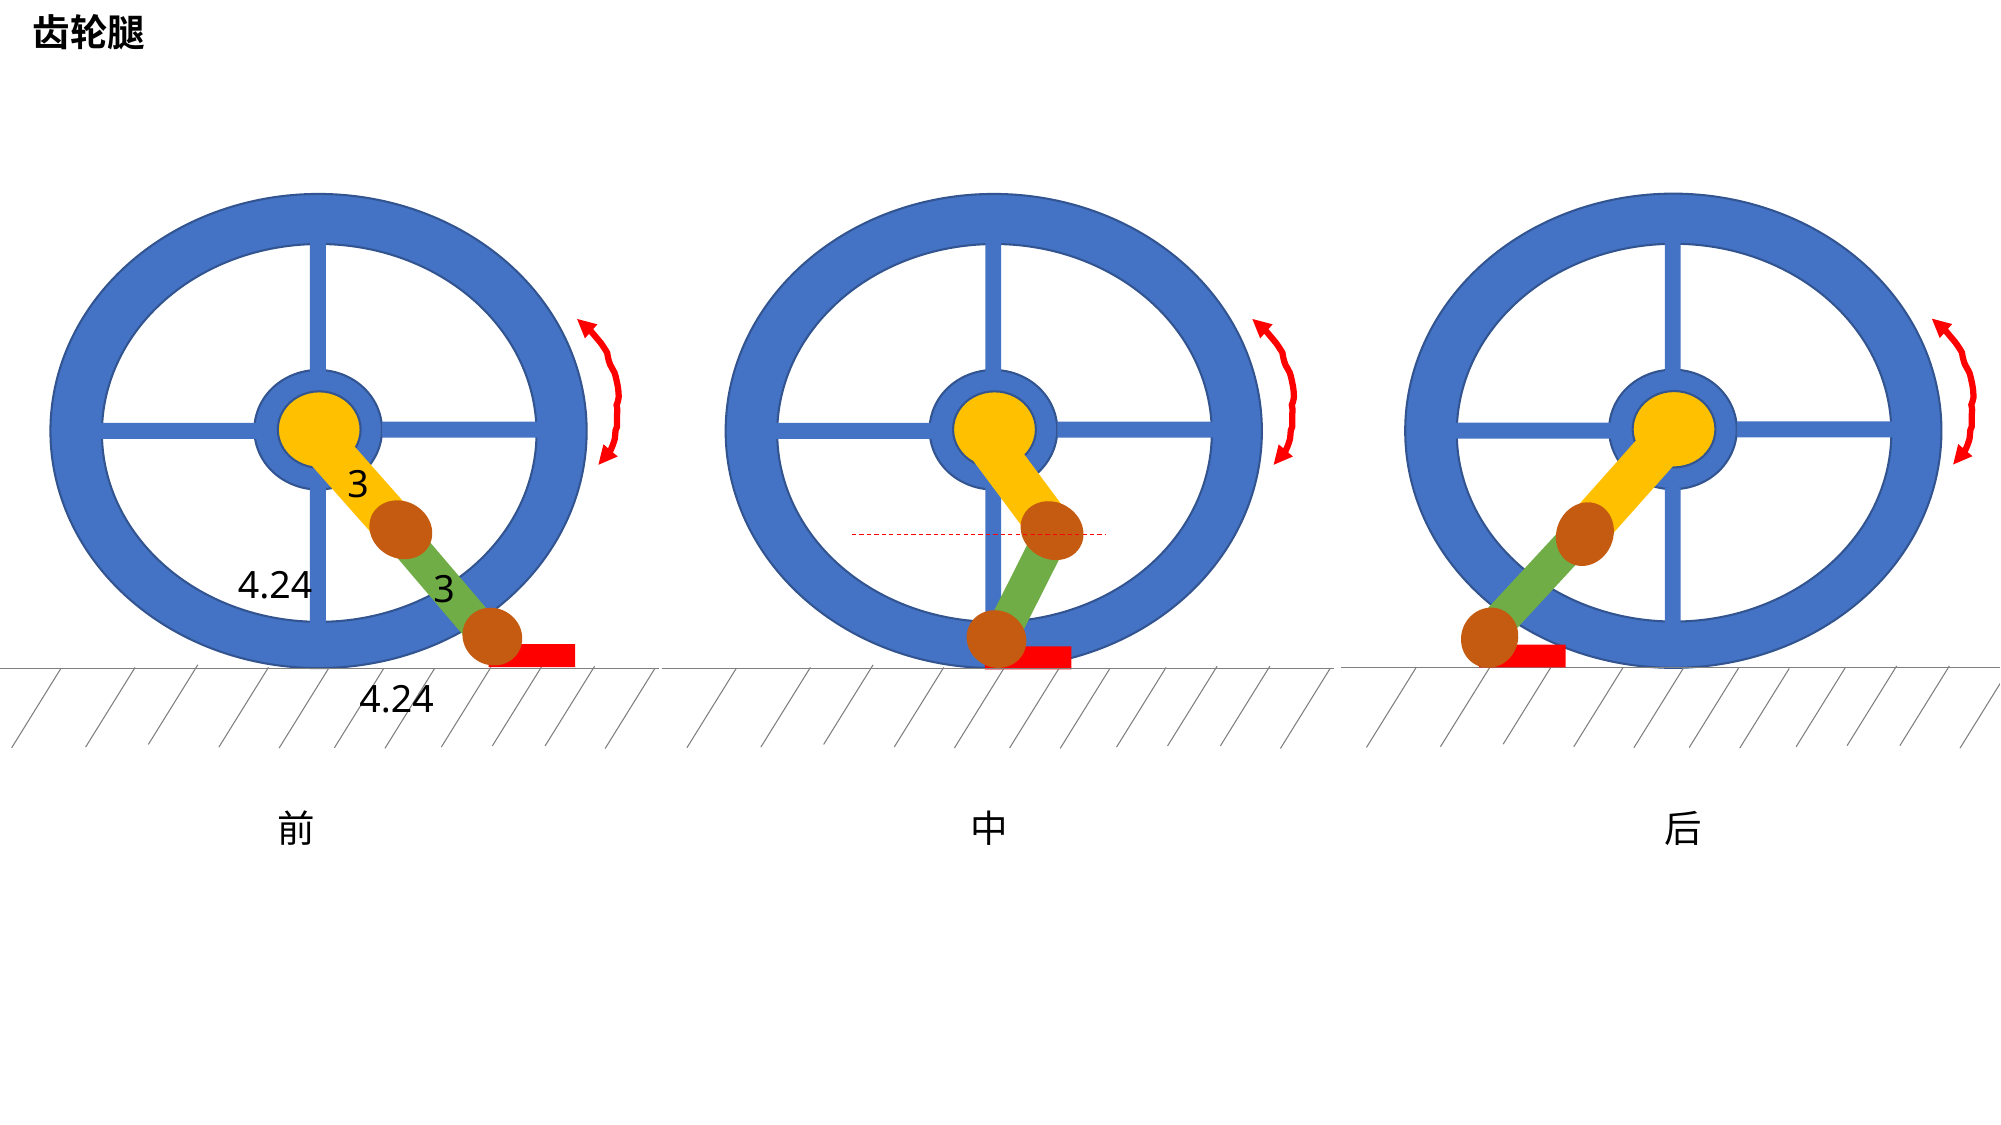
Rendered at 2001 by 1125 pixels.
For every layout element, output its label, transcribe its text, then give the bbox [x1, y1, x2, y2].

text_box [1252, 318, 1295, 465]
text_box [1009, 668, 1060, 748]
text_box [1116, 667, 1167, 748]
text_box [605, 668, 655, 749]
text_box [85, 667, 136, 748]
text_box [376, 396, 490, 742]
text_box 3 [332, 453, 376, 513]
text_box [760, 422, 939, 440]
text_box [1682, 438, 1893, 623]
text_box [1439, 422, 1504, 440]
text_box [1404, 192, 1943, 667]
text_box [148, 664, 198, 745]
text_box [894, 667, 944, 748]
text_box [384, 742, 435, 749]
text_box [1504, 400, 1618, 690]
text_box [760, 667, 811, 748]
text_box [327, 243, 538, 421]
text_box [1689, 667, 1739, 748]
text_box [253, 369, 376, 490]
text_box [490, 439, 538, 552]
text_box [334, 668, 384, 748]
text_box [1167, 666, 1218, 746]
text_box [1616, 369, 1738, 490]
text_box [1633, 668, 1684, 748]
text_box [441, 667, 491, 748]
text_box [1002, 243, 1213, 421]
text_box [1682, 242, 1892, 420]
text_box [1631, 390, 1717, 469]
text_box [1664, 487, 1682, 636]
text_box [686, 668, 737, 748]
text_box [309, 614, 327, 636]
text_box [1664, 229, 1682, 378]
text_box 前 [262, 798, 330, 858]
text_box [1736, 420, 1915, 438]
text_box [101, 243, 309, 422]
text_box [984, 229, 1002, 378]
text_box [776, 243, 984, 422]
text_box [490, 421, 560, 439]
text_box [1931, 318, 1975, 465]
text_box [101, 440, 309, 604]
text_box [1455, 440, 1504, 552]
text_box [492, 666, 542, 746]
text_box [1280, 668, 1330, 749]
text_box [929, 369, 1058, 469]
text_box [1060, 668, 1110, 749]
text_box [954, 668, 1004, 749]
text_box 齿轮腿 [18, 1, 161, 62]
text_box [952, 390, 1037, 465]
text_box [1959, 668, 2000, 749]
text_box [11, 668, 62, 748]
text_box [1056, 421, 1235, 439]
text_box [327, 490, 376, 623]
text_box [1503, 664, 1553, 745]
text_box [1847, 665, 1897, 746]
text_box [545, 666, 595, 746]
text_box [823, 664, 874, 745]
text_box 后 [1649, 797, 1717, 858]
text_box 4.24 [223, 553, 328, 614]
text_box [218, 667, 269, 748]
text_box [1044, 439, 1213, 595]
text_box 中 [955, 797, 1023, 858]
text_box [1366, 667, 1416, 748]
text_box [279, 668, 329, 749]
text_box [85, 422, 263, 440]
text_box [917, 469, 1110, 668]
text_box [49, 192, 588, 668]
text_box [309, 487, 327, 553]
text_box [577, 318, 620, 465]
text_box [776, 440, 943, 611]
text_box [276, 390, 362, 469]
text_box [1573, 667, 1624, 747]
text_box [1456, 242, 1664, 422]
text_box [724, 192, 1263, 660]
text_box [1739, 668, 1790, 749]
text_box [1220, 666, 1270, 746]
text_box [309, 229, 327, 378]
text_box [1440, 667, 1490, 747]
text_box [1618, 488, 1664, 623]
text_box [253, 614, 309, 623]
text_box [1899, 665, 1950, 746]
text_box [1796, 667, 1846, 747]
